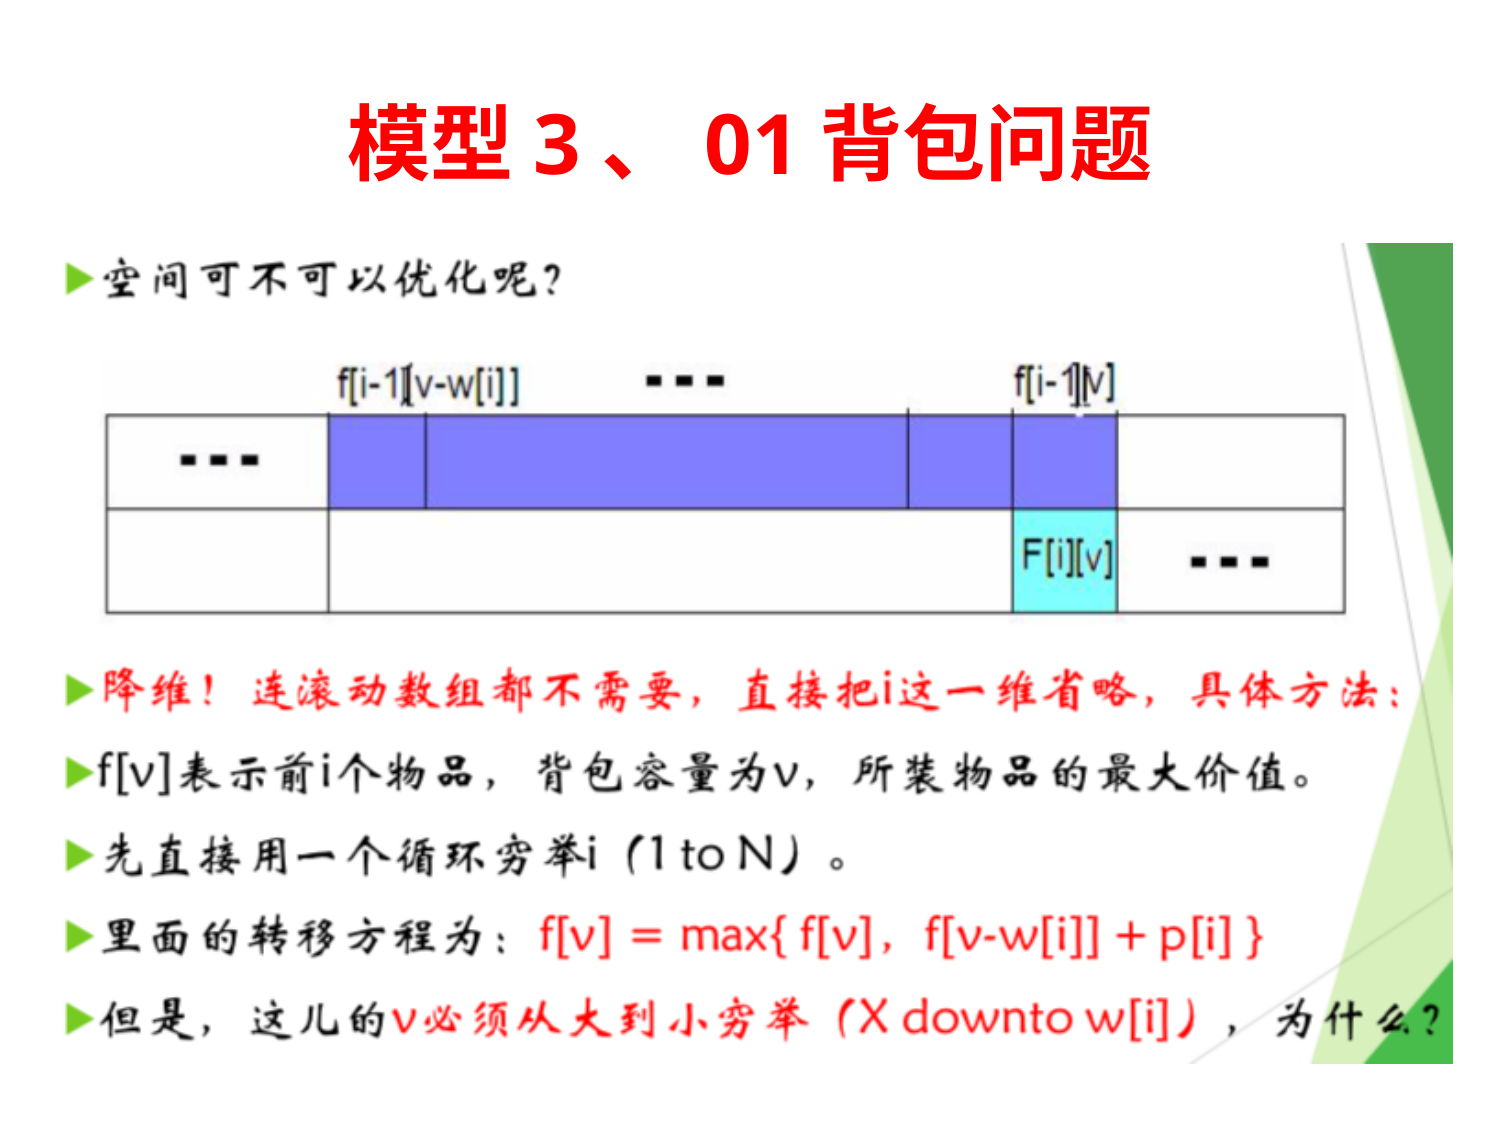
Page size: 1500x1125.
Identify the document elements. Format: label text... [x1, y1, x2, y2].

title 模型3、01背包问题 [75, 47, 1425, 235]
picture [52, 243, 1453, 1064]
